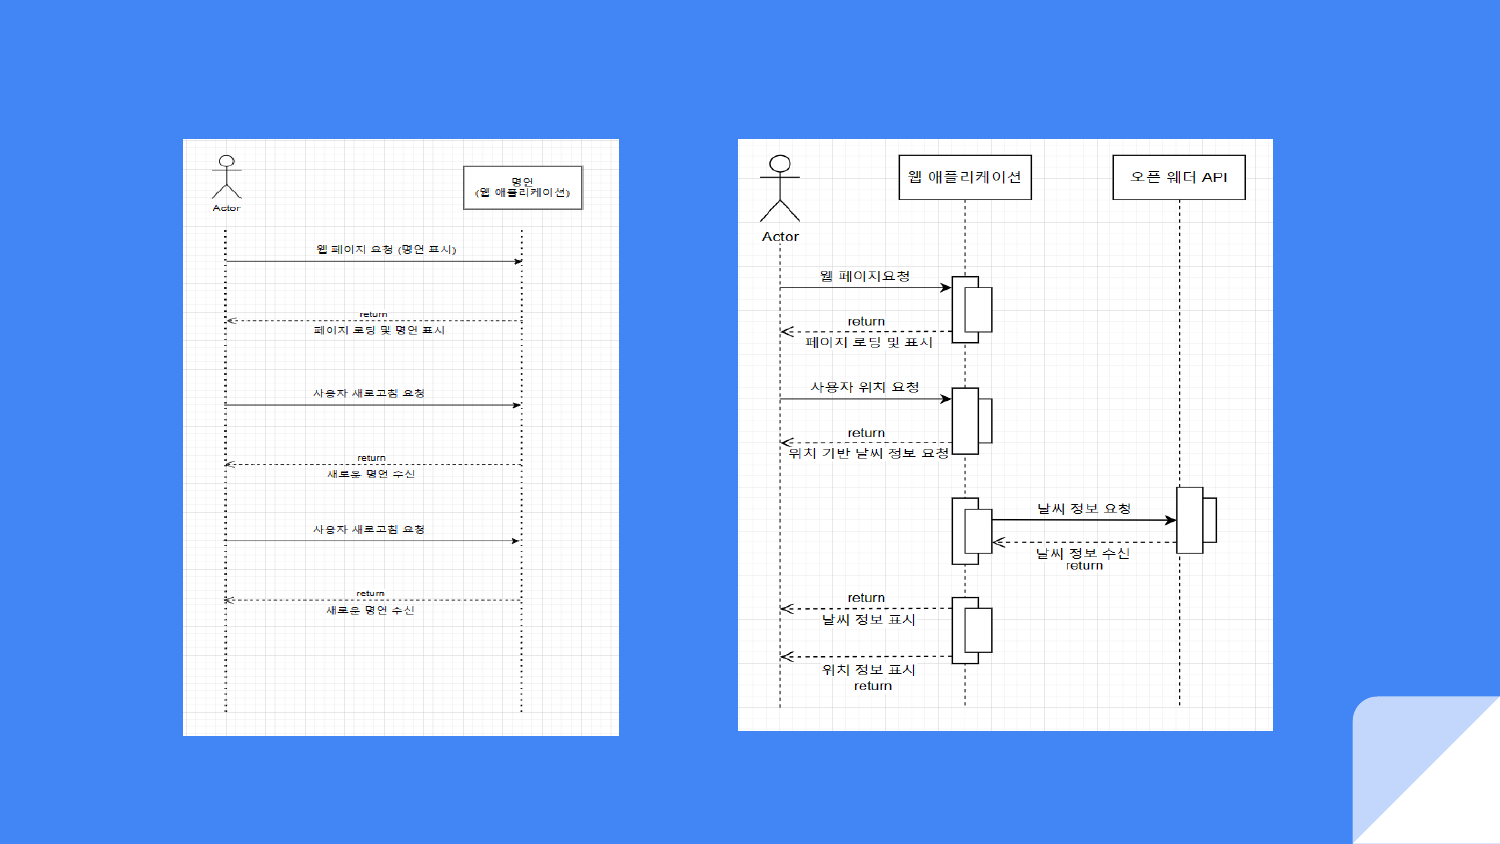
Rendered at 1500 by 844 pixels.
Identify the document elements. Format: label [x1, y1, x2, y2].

picture [183, 139, 619, 736]
picture [738, 139, 1274, 732]
